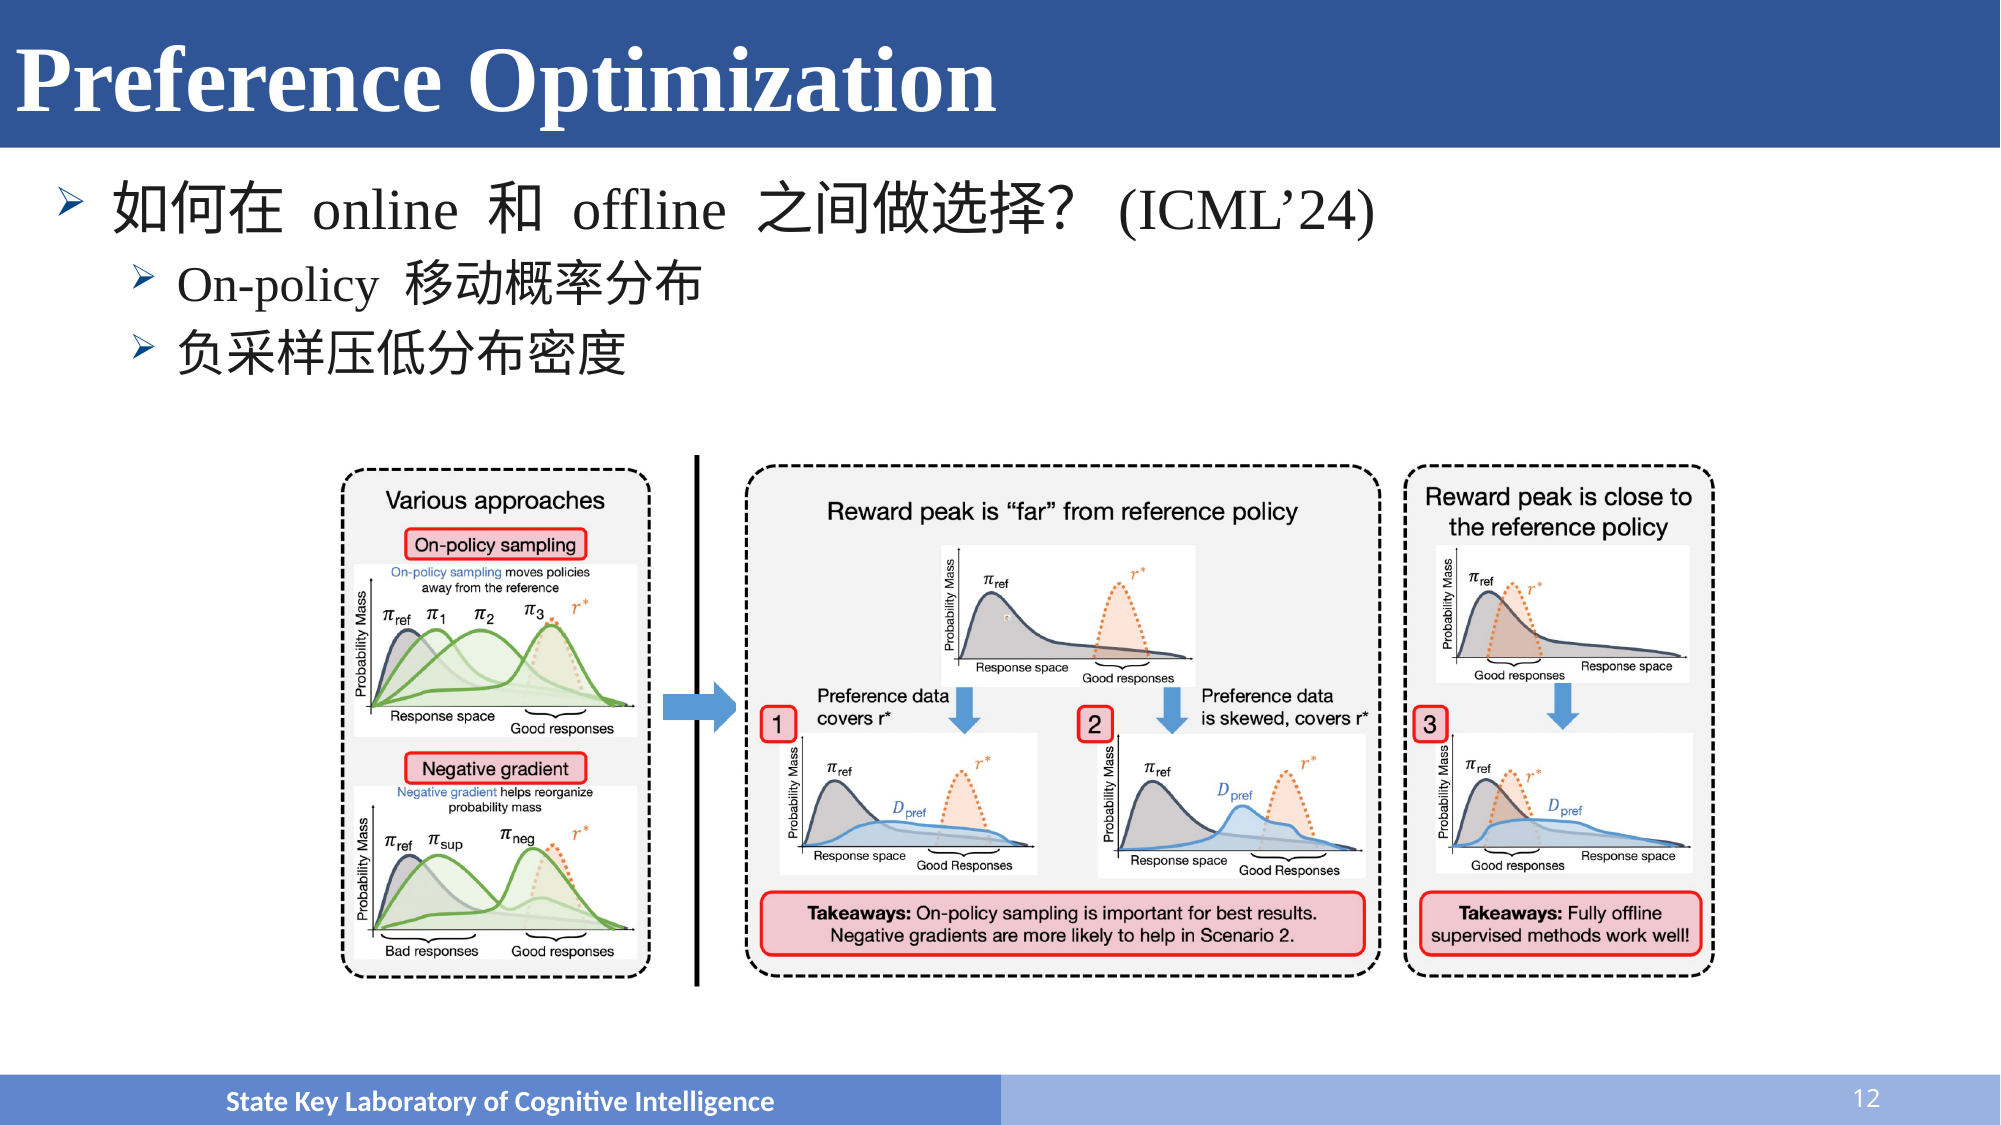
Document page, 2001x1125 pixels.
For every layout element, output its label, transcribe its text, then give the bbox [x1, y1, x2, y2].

text_box State Key Laboratory of Cognitive Intelligence [0, 1074, 1001, 1125]
title Preference Optimization [0, 0, 2000, 148]
text_box 如何在 online 和 offline 之间做选择？(ICML’24) On-policy 移动概率分布 负采样压低分布密度 [54, 171, 1969, 1076]
picture [314, 444, 1734, 994]
slide_number 12 [1775, 1077, 1881, 1123]
